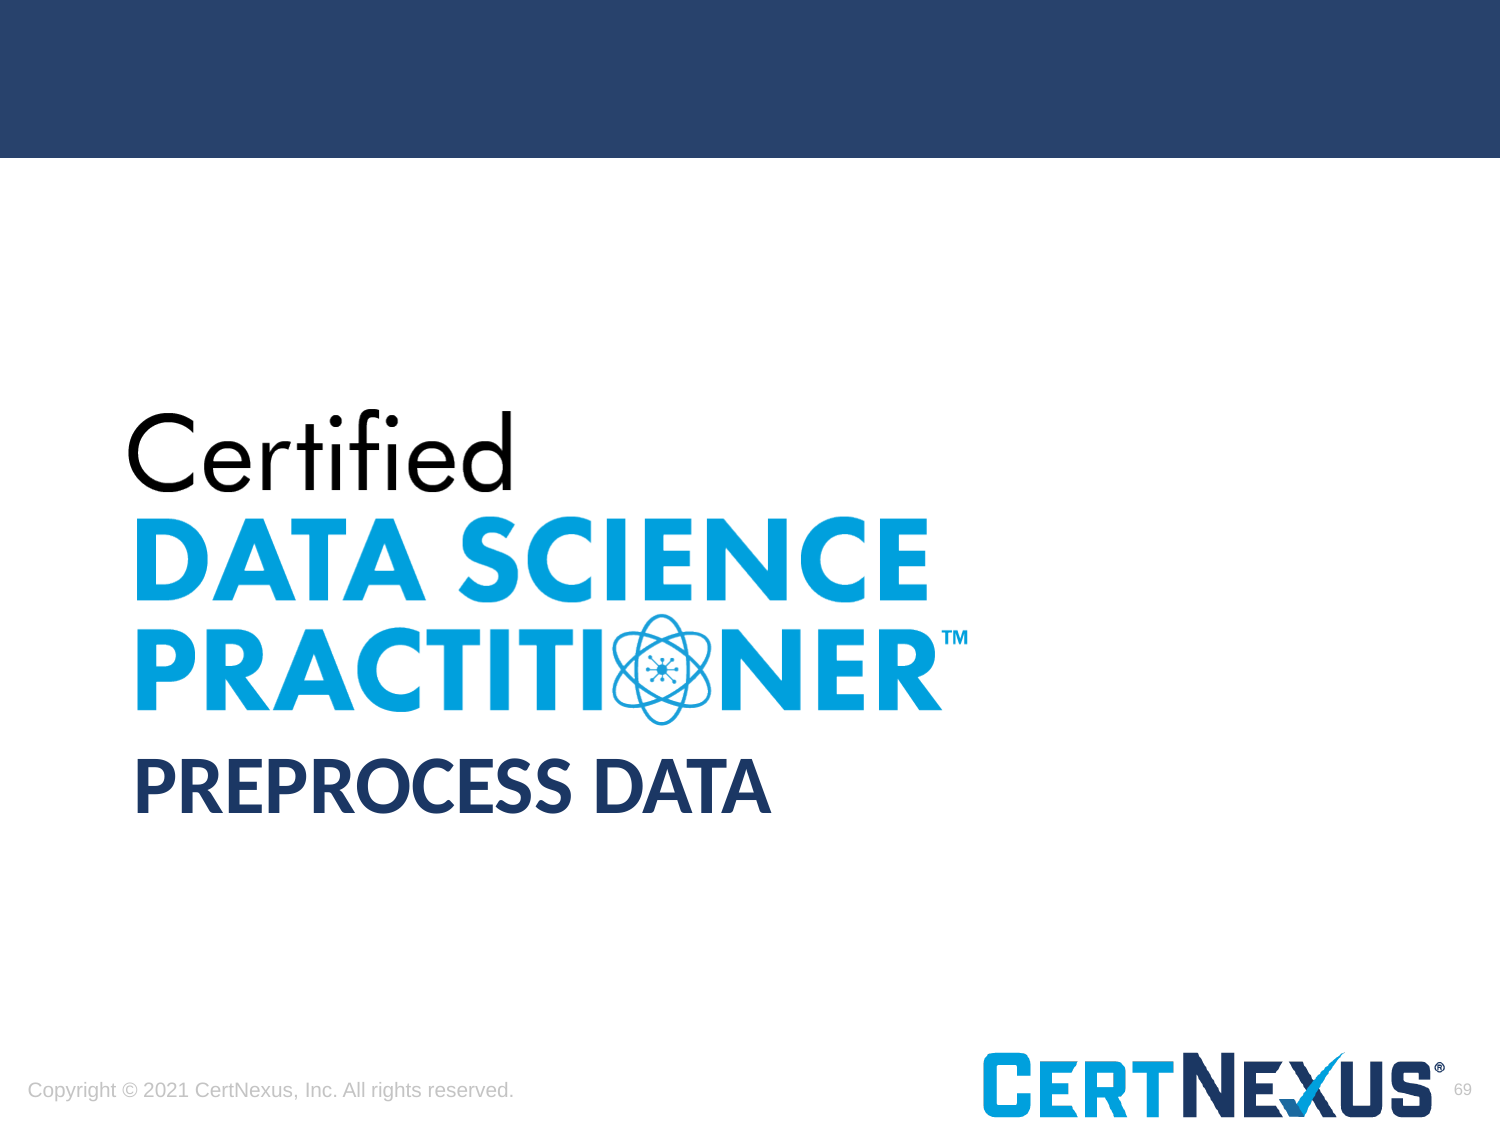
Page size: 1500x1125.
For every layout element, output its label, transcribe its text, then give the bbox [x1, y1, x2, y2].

slide_number 69 [1137, 1058, 1488, 1119]
list Preprocess Data [118, 722, 1394, 947]
picture [967, 1023, 1458, 1125]
picture [122, 399, 968, 726]
